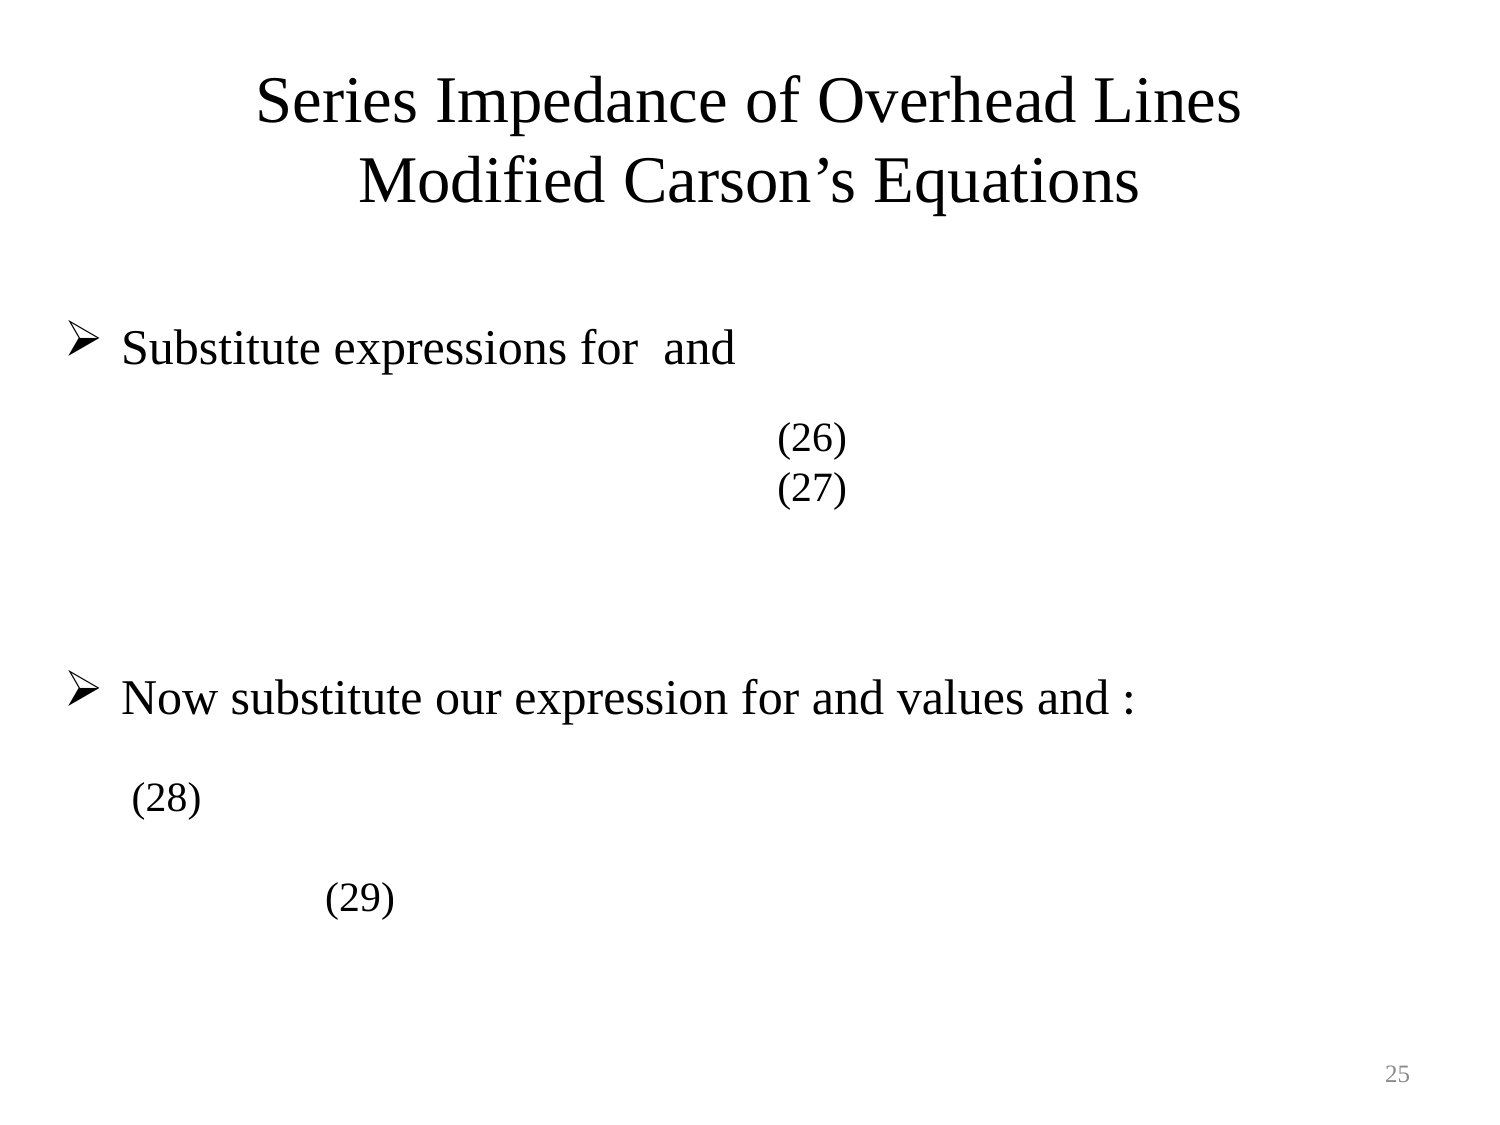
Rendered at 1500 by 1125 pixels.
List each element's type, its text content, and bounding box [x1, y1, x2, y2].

text_box Series Impedance of Overhead Lines Modified Carson’s Equations [0, 48, 1500, 223]
slide_number 25 [1074, 1042, 1425, 1103]
